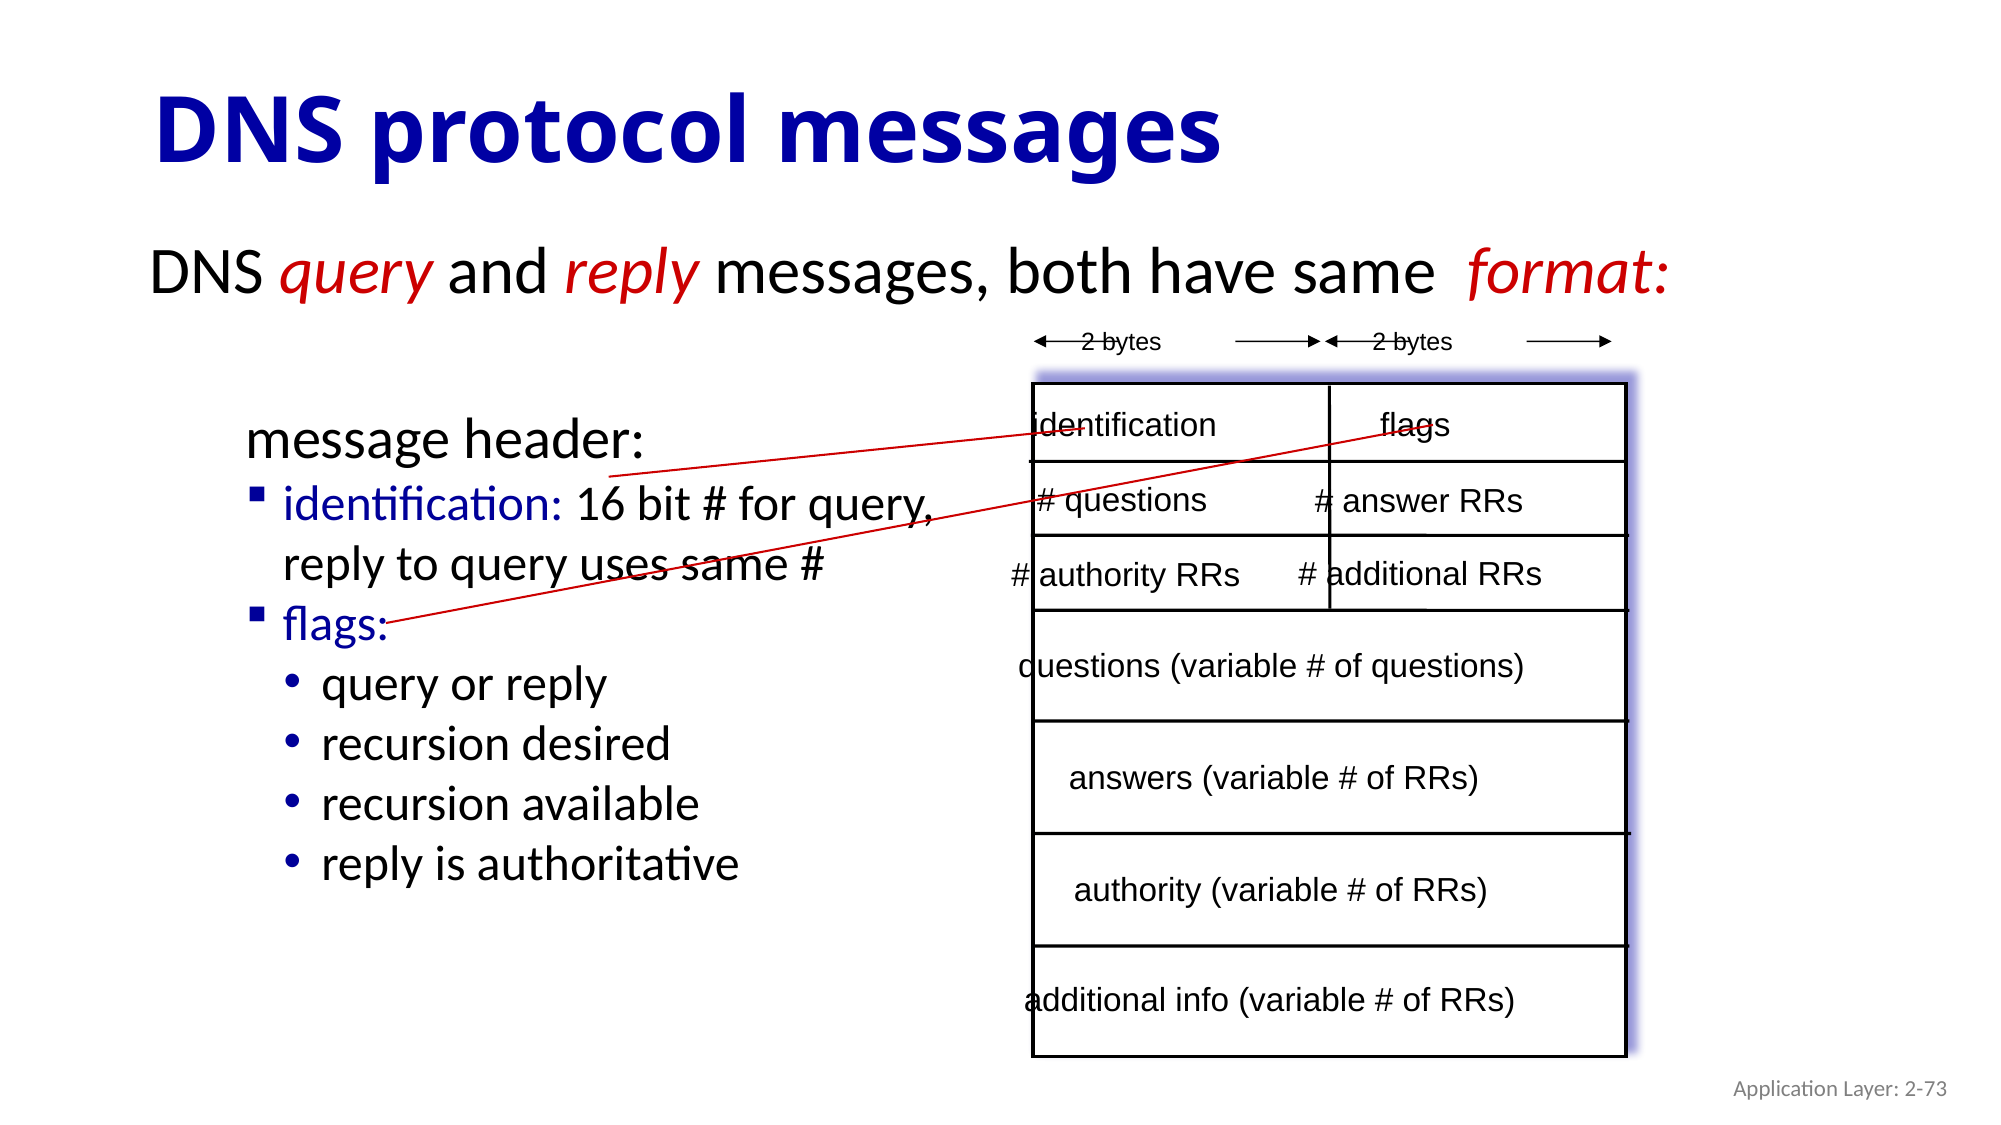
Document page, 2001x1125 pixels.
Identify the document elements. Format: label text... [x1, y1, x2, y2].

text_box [1028, 317, 1632, 1057]
text_box DNS query and reply messages, both have same format: [113, 228, 1819, 313]
title DNS protocol messages [137, 59, 1863, 207]
text_box message header: identification: 16 bit # for query, reply to query uses same # flags: query or reply recursion desired recursion available reply is authoritative [230, 392, 1000, 1023]
slide_number Application Layer: 2-73 [1512, 1056, 1963, 1117]
